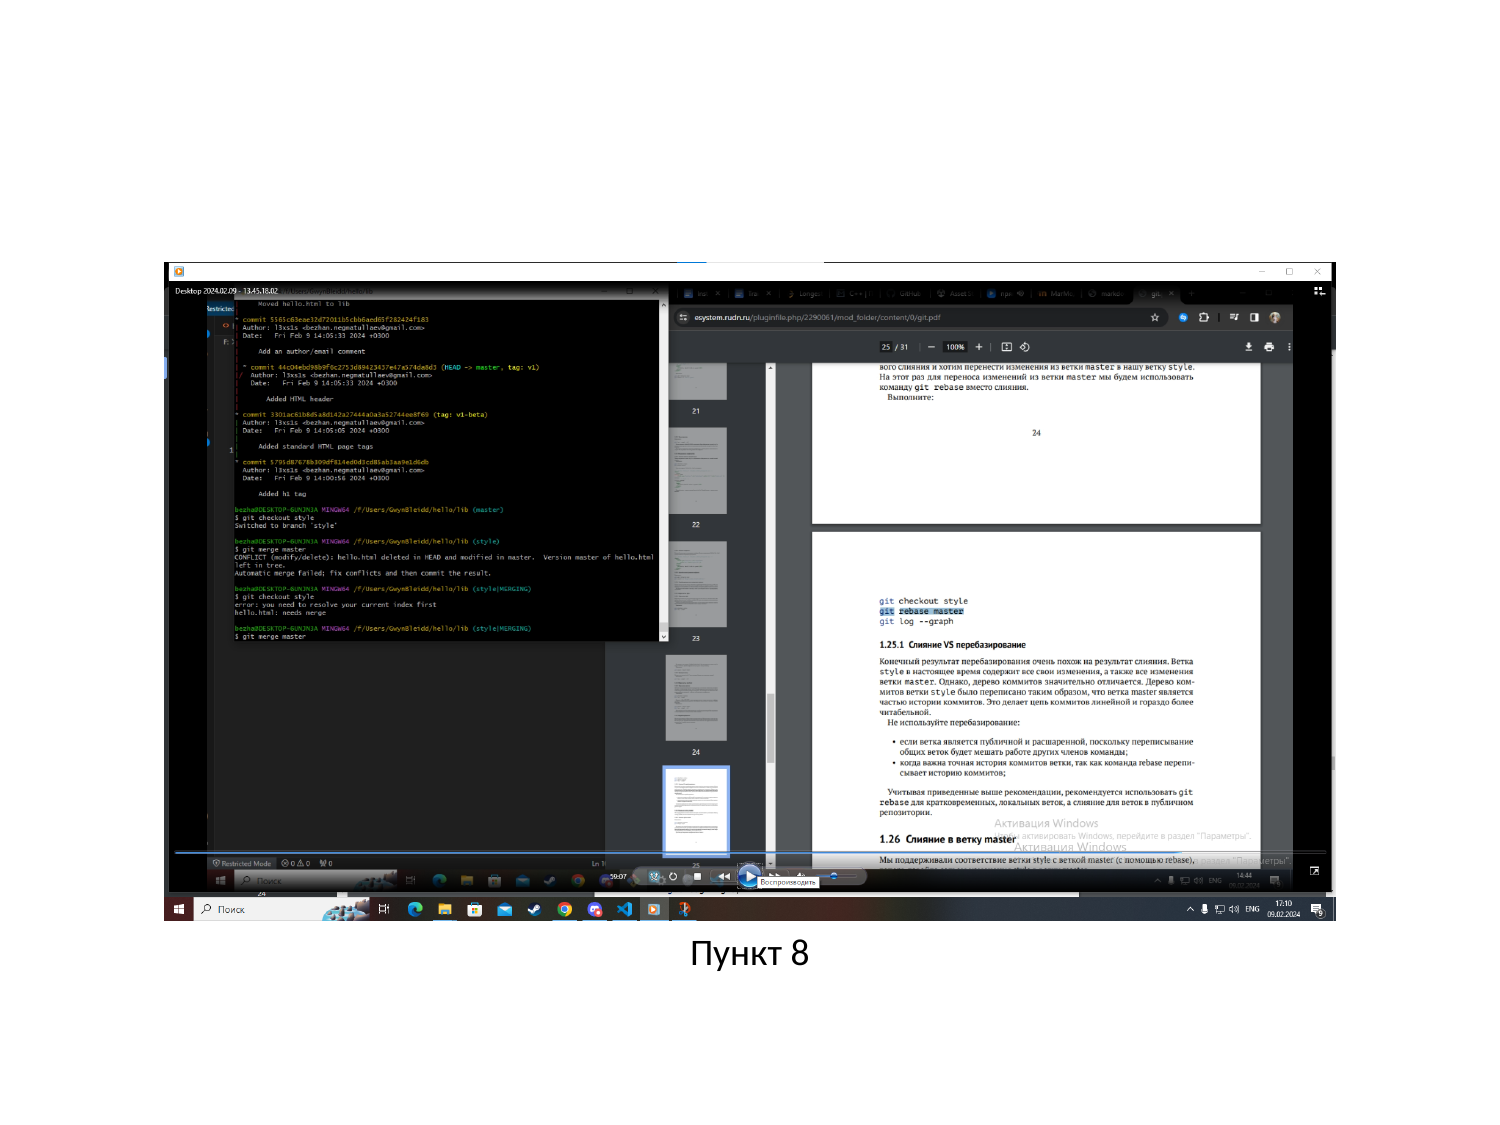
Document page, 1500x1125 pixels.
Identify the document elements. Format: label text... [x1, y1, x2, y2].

picture [164, 262, 1336, 921]
text_box Пункт 8 [74, 920, 1425, 1005]
